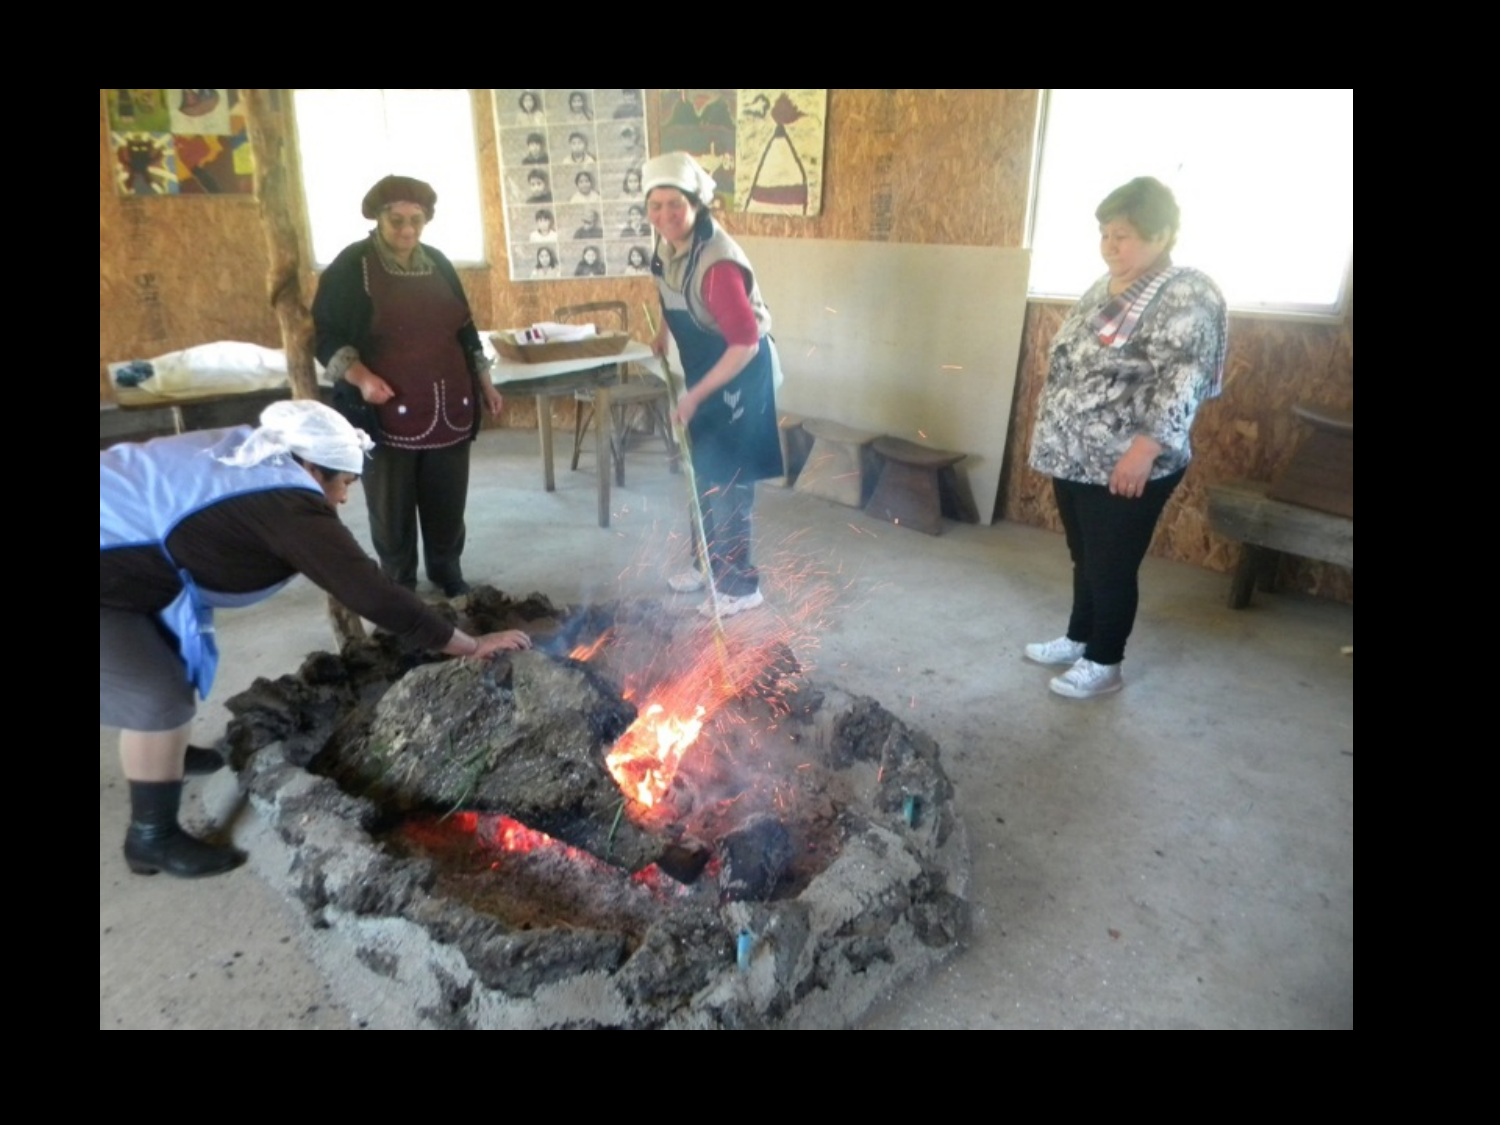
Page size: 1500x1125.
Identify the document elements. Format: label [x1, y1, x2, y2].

list [100, 89, 1353, 1030]
